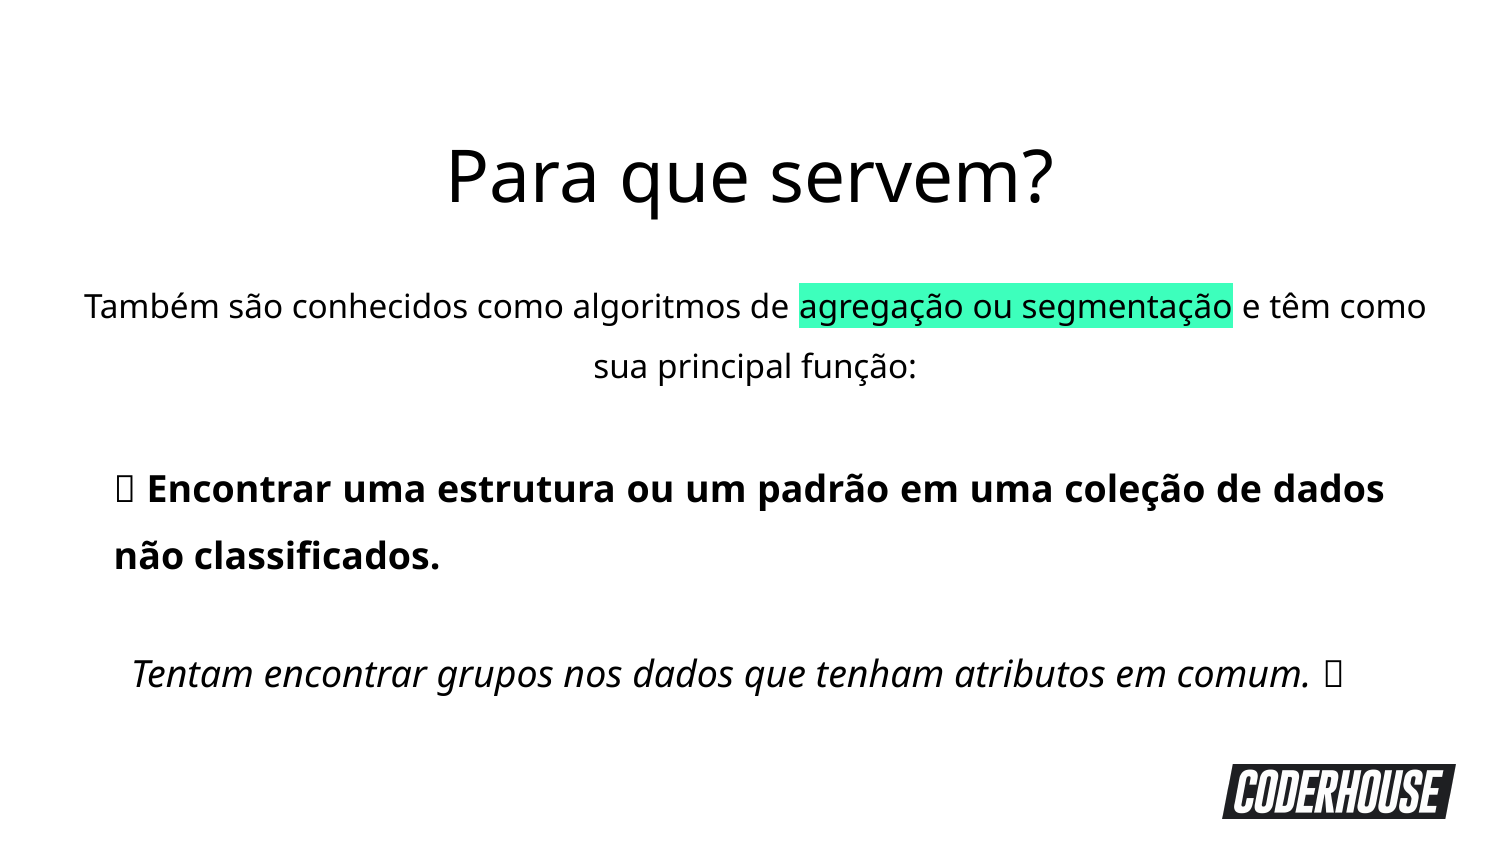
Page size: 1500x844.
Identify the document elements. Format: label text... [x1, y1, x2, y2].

text_box 🎯 Encontrar uma estrutura ou um padrão em uma coleção de dados não classificados. [98, 434, 1402, 585]
picture [1222, 764, 1456, 819]
text_box Também são conhecidos como algoritmos de agregação ou segmentação e têm como sua principal função: [37, 249, 1474, 400]
text_box Tentam encontrar grupos nos dados que tenham atributos em comum. 🧐 [87, 635, 1399, 711]
text_box Para que servem? [106, 100, 1394, 216]
